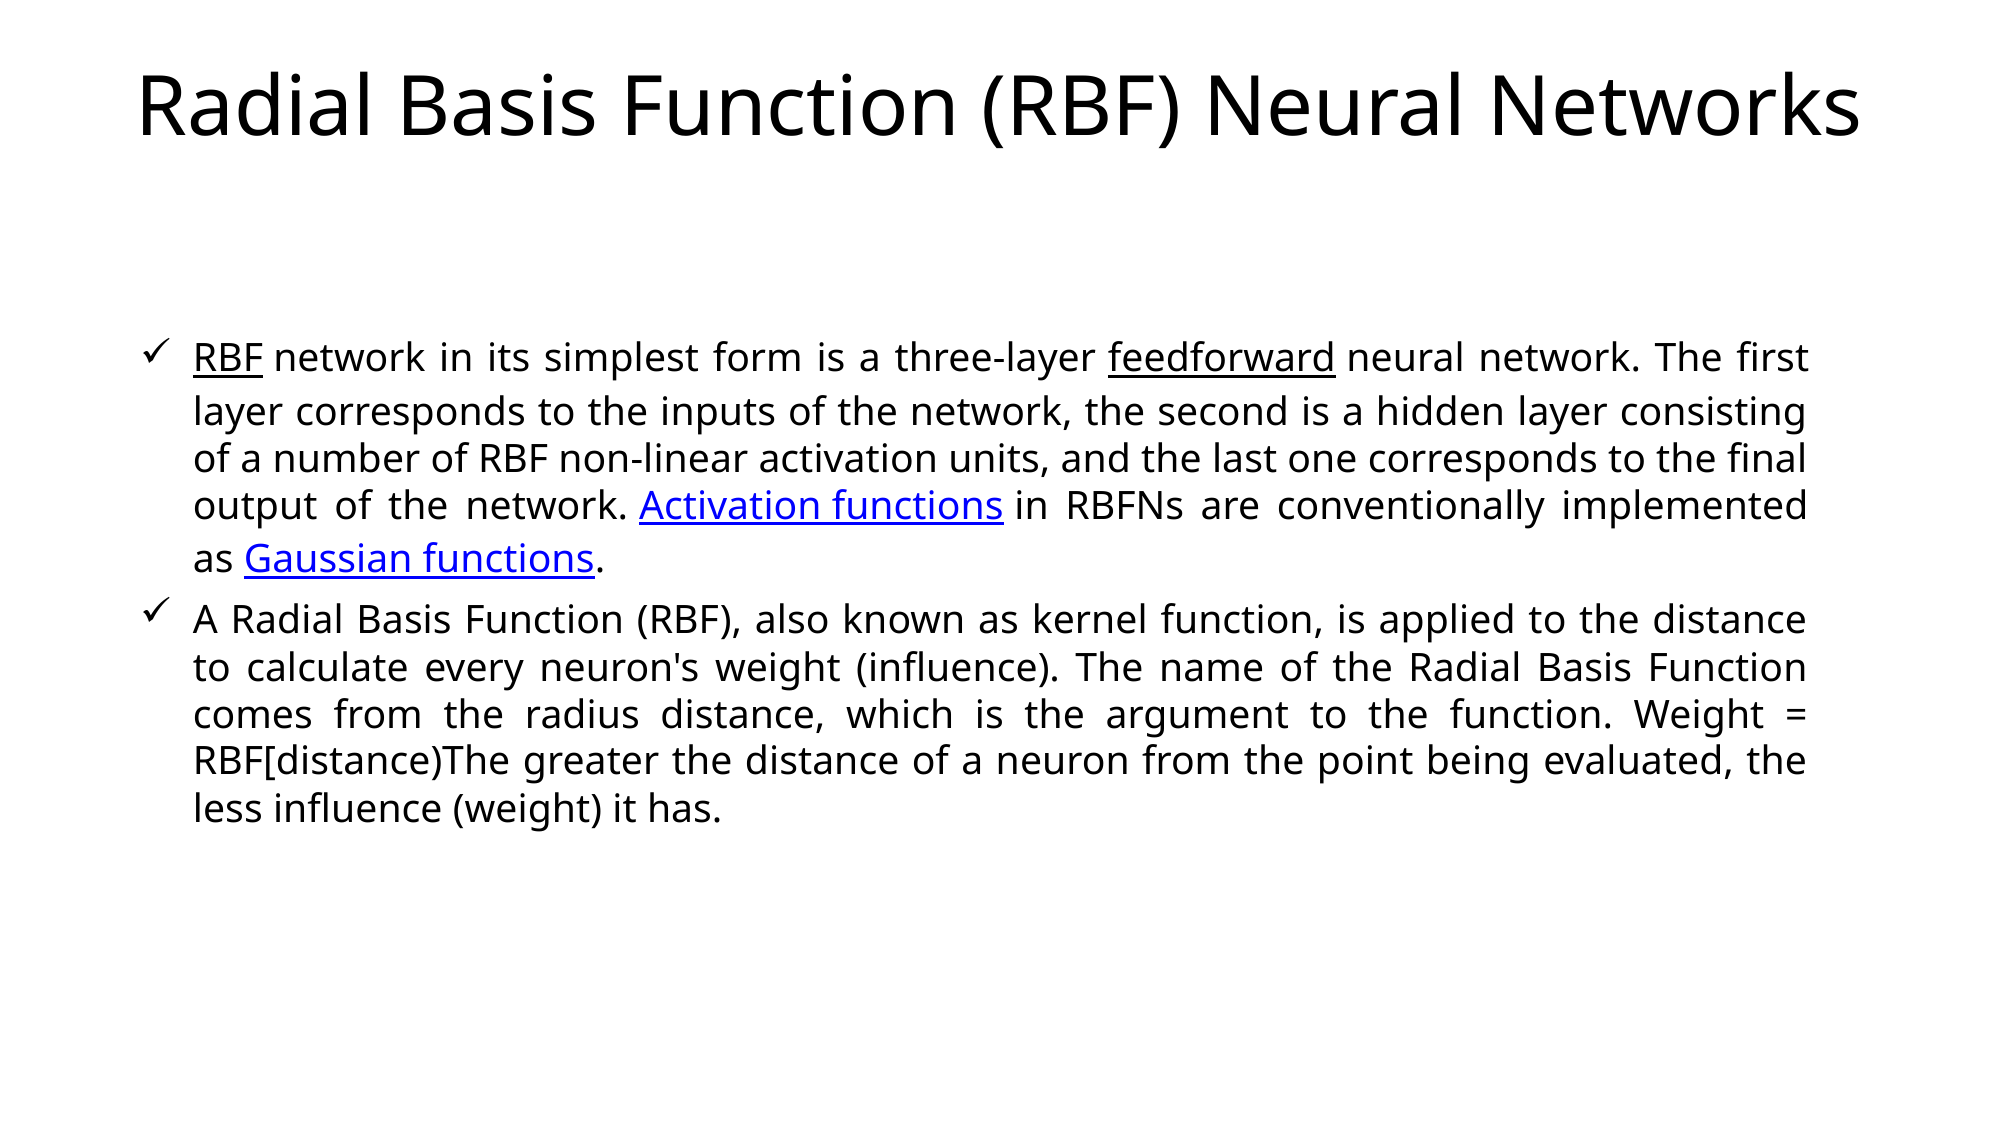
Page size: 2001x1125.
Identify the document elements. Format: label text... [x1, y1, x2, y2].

title Radial Basis Function (RBF) Neural Networks [99, 45, 1900, 233]
list RBF network in its simplest form is a three-layer feedforward neural network. The first layer corresponds to the inputs of the network, the second is a hidden layer consisting of a number of RBF non-linear activation units, and the last one corresponds to the final output of the network. Activation functions in RBFNs are conventionally implemented as Gaussian functions. A Radial Basis Function (RBF), also known as kernel function, is applied to the distance to calculate every neuron's weight (influence). The name of the Radial Basis Function comes from the radius distance, which is the argument to the function. Weight = RBF[distance)The greater the distance of a neuron from the point being evaluated, the less influence (weight) it has. [125, 324, 1825, 838]
